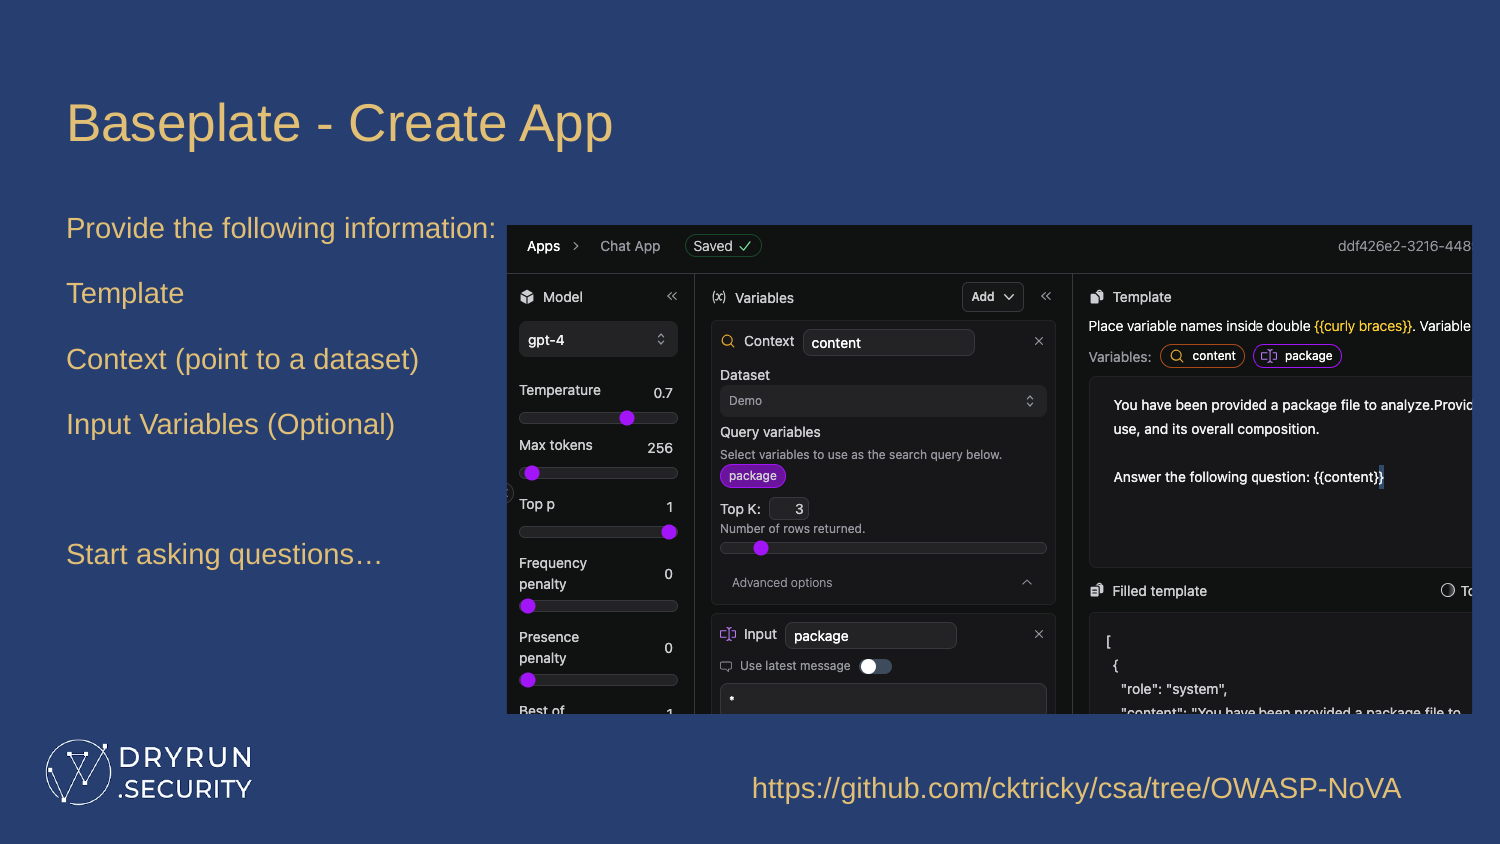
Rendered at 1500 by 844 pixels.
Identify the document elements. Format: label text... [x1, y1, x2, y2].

list Provide the following information: Template Context (point to a dataset) Input Variables (Optional) Start asking questions… [51, 189, 708, 750]
picture [0, 0, 1500, 844]
title Baseplate - Create App [51, 72, 1449, 167]
